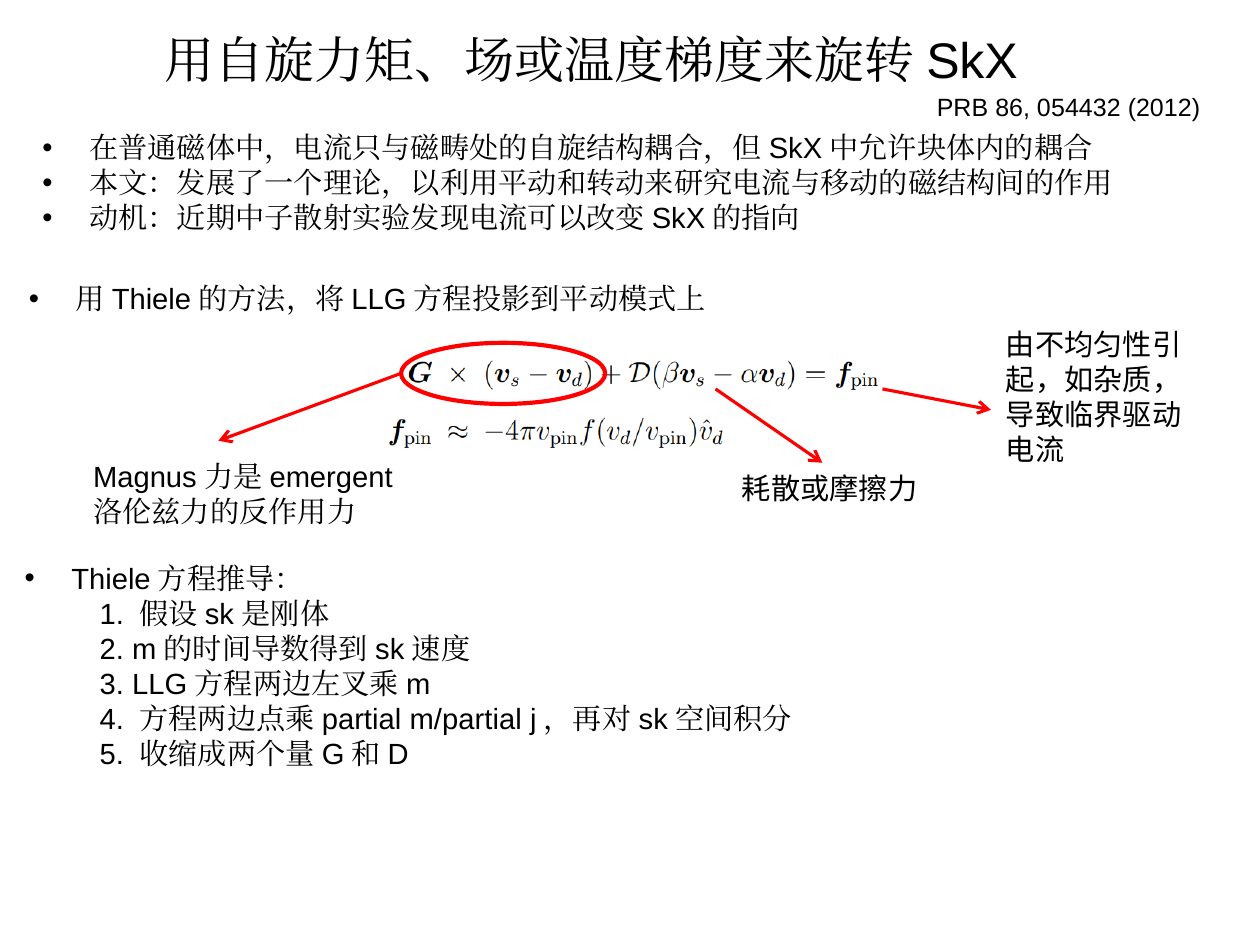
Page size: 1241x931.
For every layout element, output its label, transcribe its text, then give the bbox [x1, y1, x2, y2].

text_box [412, 340, 594, 357]
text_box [715, 388, 823, 464]
text_box Magnus力是emergent洛伦兹力的反作用力 [78, 451, 432, 536]
text_box 在普通磁体中，电流只与磁畴处的自旋结构耦合，但SkX中允许块体内的耦合 本文：发展了一个理论，以利用平动和转动来研究电流与移动的磁结构间的作用 动机：近期中子散射实验发现电流可以改变SkX的指向 [27, 122, 1128, 242]
text_box 用Thiele的方法，将LLG方程投影到平动模式上 [13, 273, 721, 323]
text_box 用自旋力矩、场或温度梯度来旋转SkX [149, 21, 1033, 96]
text_box 耗散或摩擦力 [727, 462, 933, 513]
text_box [218, 373, 402, 441]
picture [375, 358, 883, 452]
text_box Thiele方程推导： 1. 假设sk是刚体 2. m的时间导数得到sk速度 3. LLG方程两边左叉乘m 4. 方程两边点乘partial m/partial j，再对sk空间积分 5. 收缩成两个量G和D [9, 552, 807, 778]
text_box PRB 86, 054432 (2012) [922, 83, 1238, 129]
text_box 由不均匀性引起，如杂质，导致临界驱动电流 [991, 319, 1209, 474]
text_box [882, 388, 992, 411]
